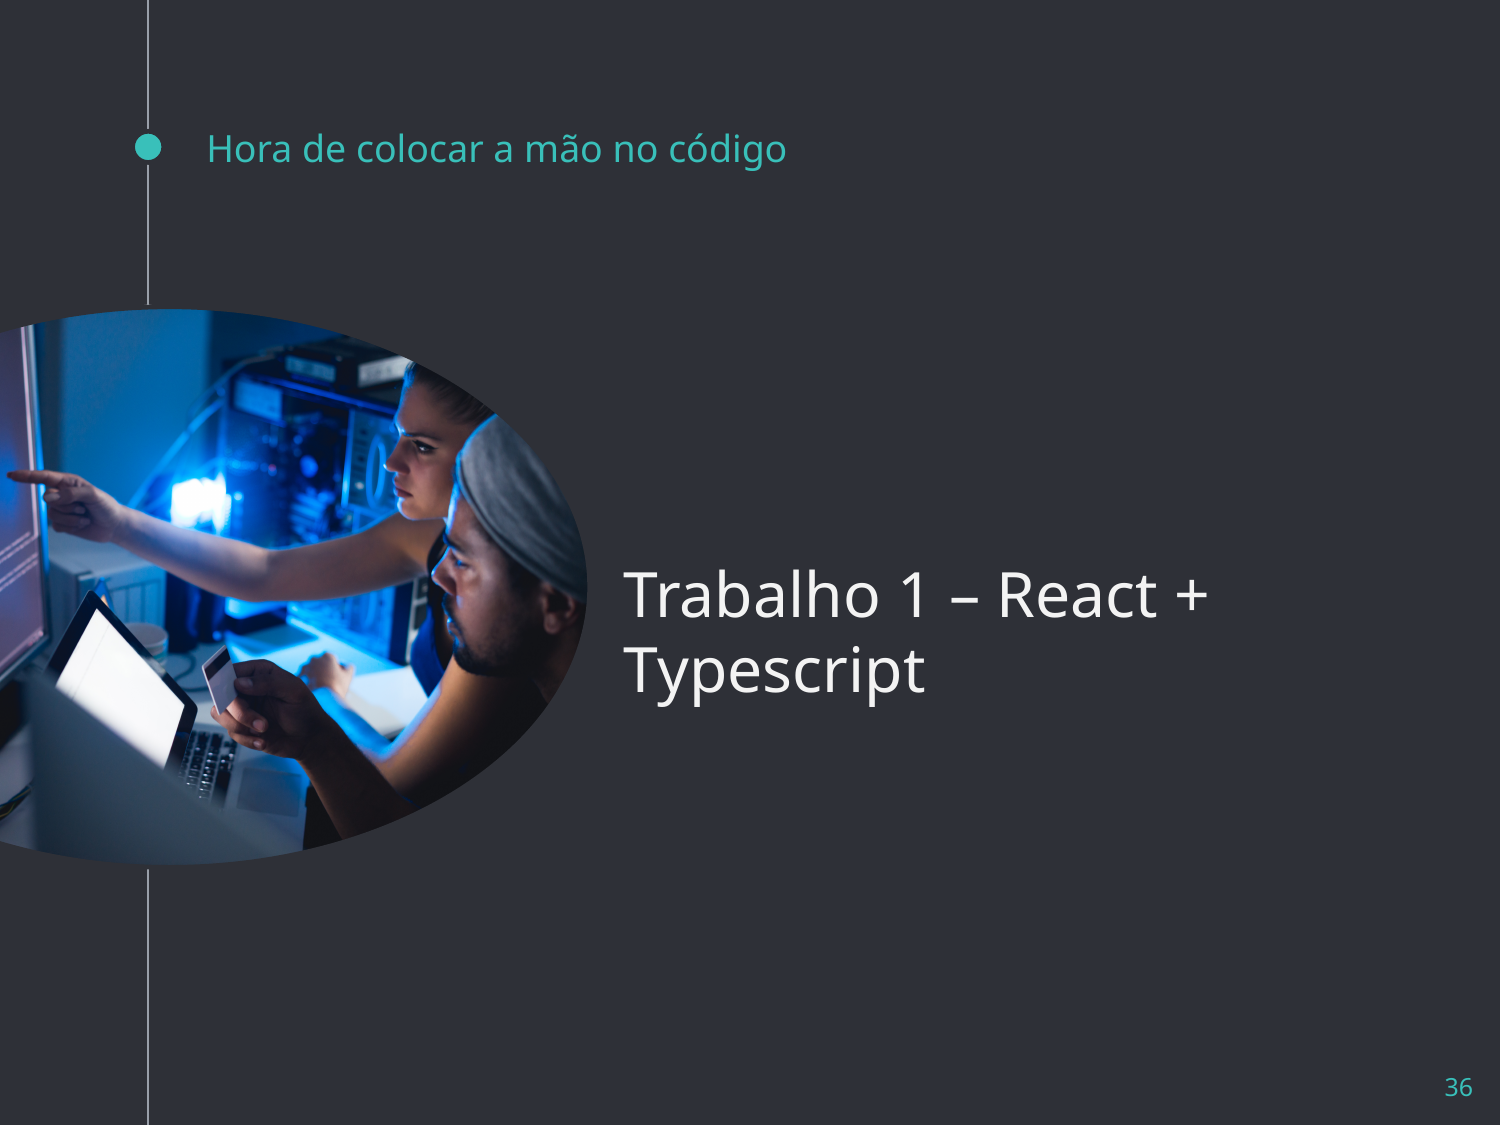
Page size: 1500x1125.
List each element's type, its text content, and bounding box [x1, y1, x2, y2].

picture [0, 306, 590, 868]
title Hora de colocar a mão no código [191, 109, 1317, 185]
list Trabalho 1 – React + Typescript [608, 433, 1463, 828]
slide_number 36 [1398, 1056, 1489, 1125]
